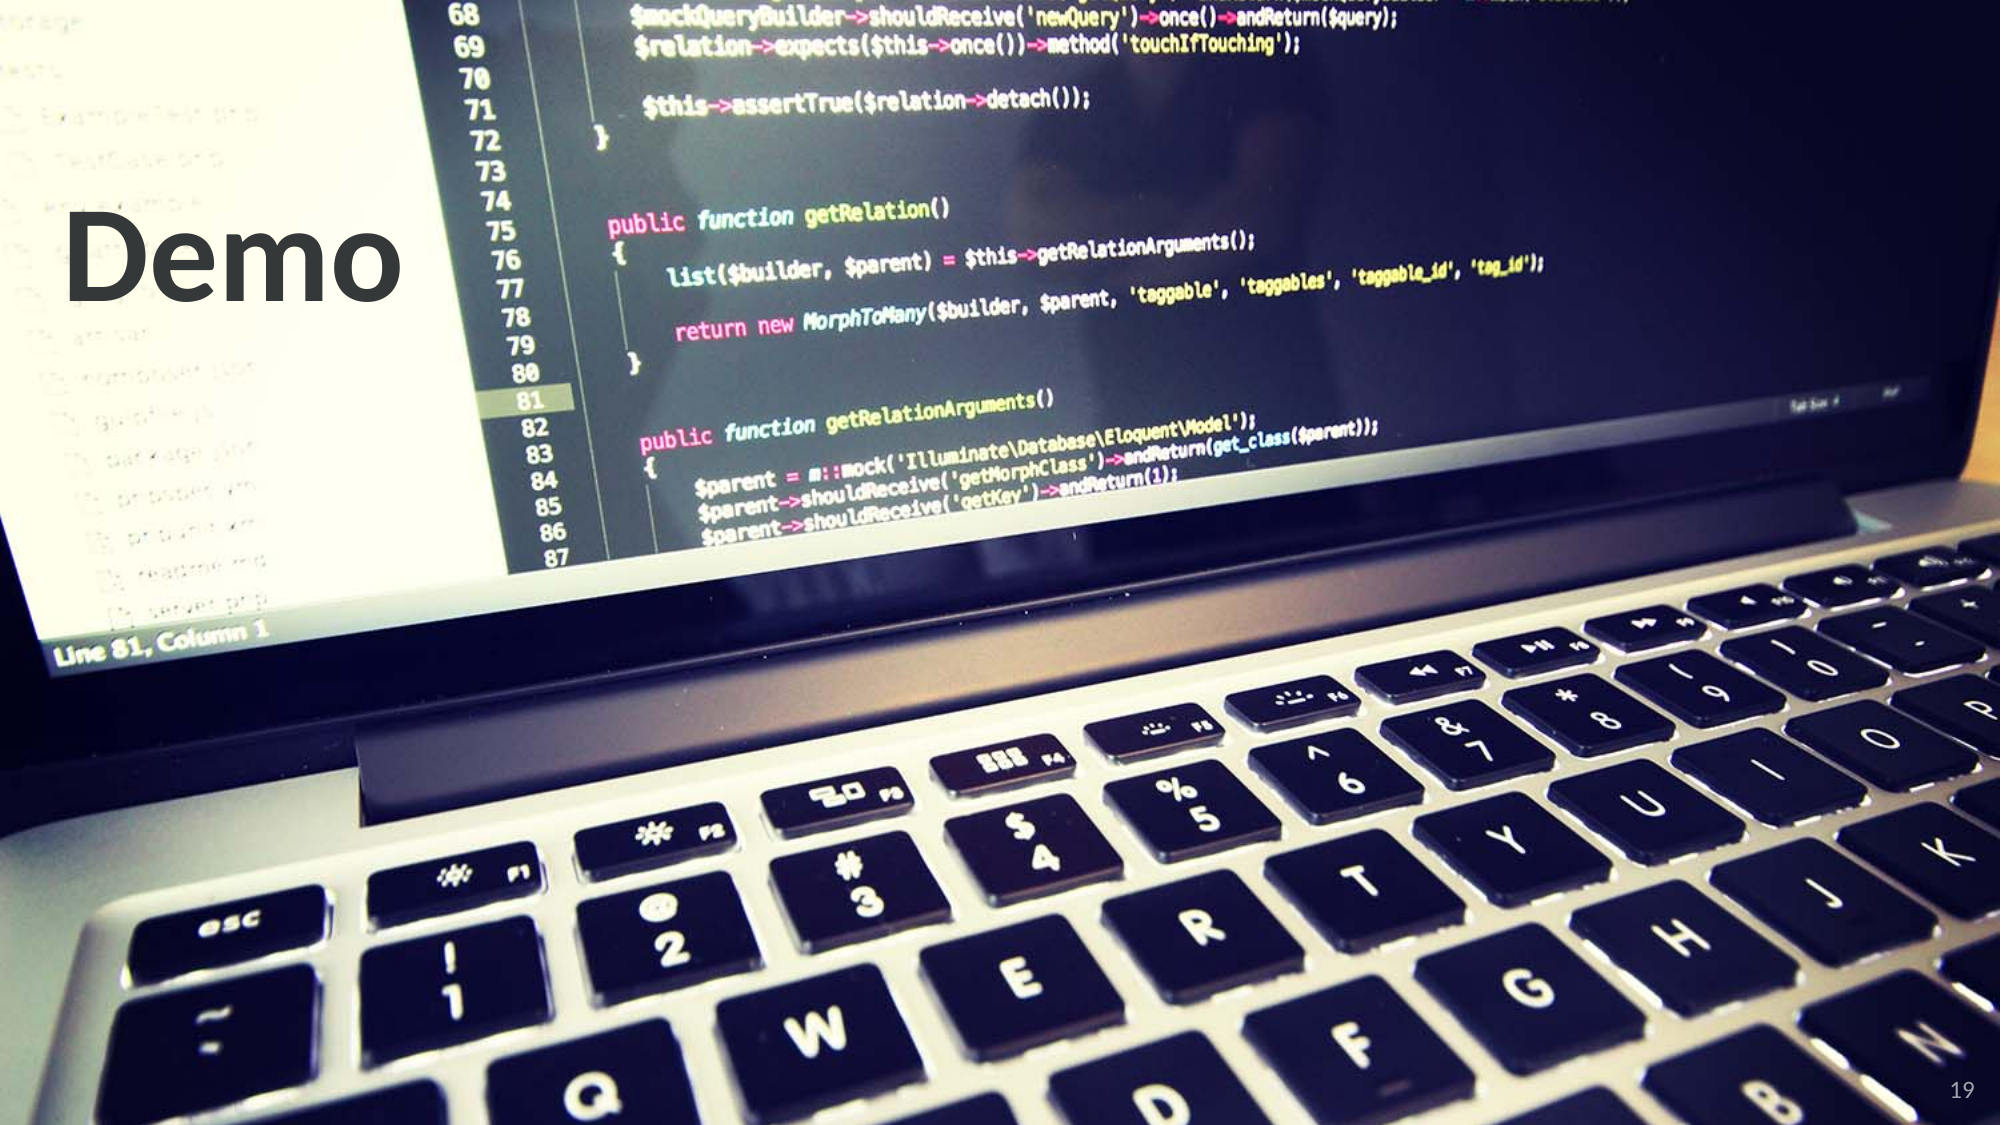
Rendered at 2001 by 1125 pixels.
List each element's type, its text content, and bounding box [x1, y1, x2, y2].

slide_number 19 [1899, 1058, 1990, 1119]
picture [0, 0, 2000, 1125]
